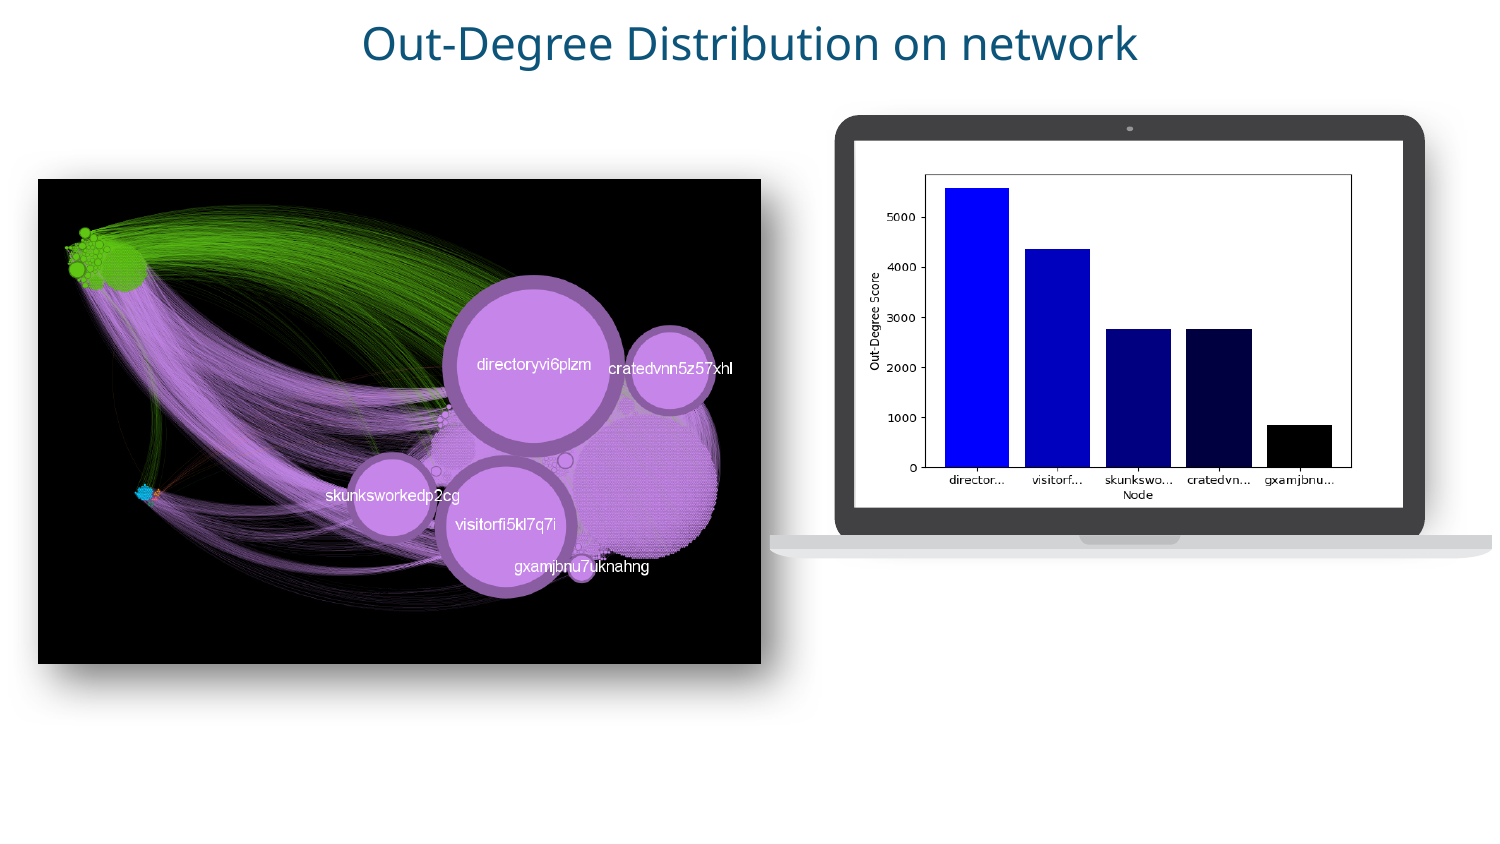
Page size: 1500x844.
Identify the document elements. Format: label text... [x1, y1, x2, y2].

title Out-Degree Distribution on network [0, 0, 1500, 94]
picture [37, 179, 761, 665]
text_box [769, 114, 1492, 559]
